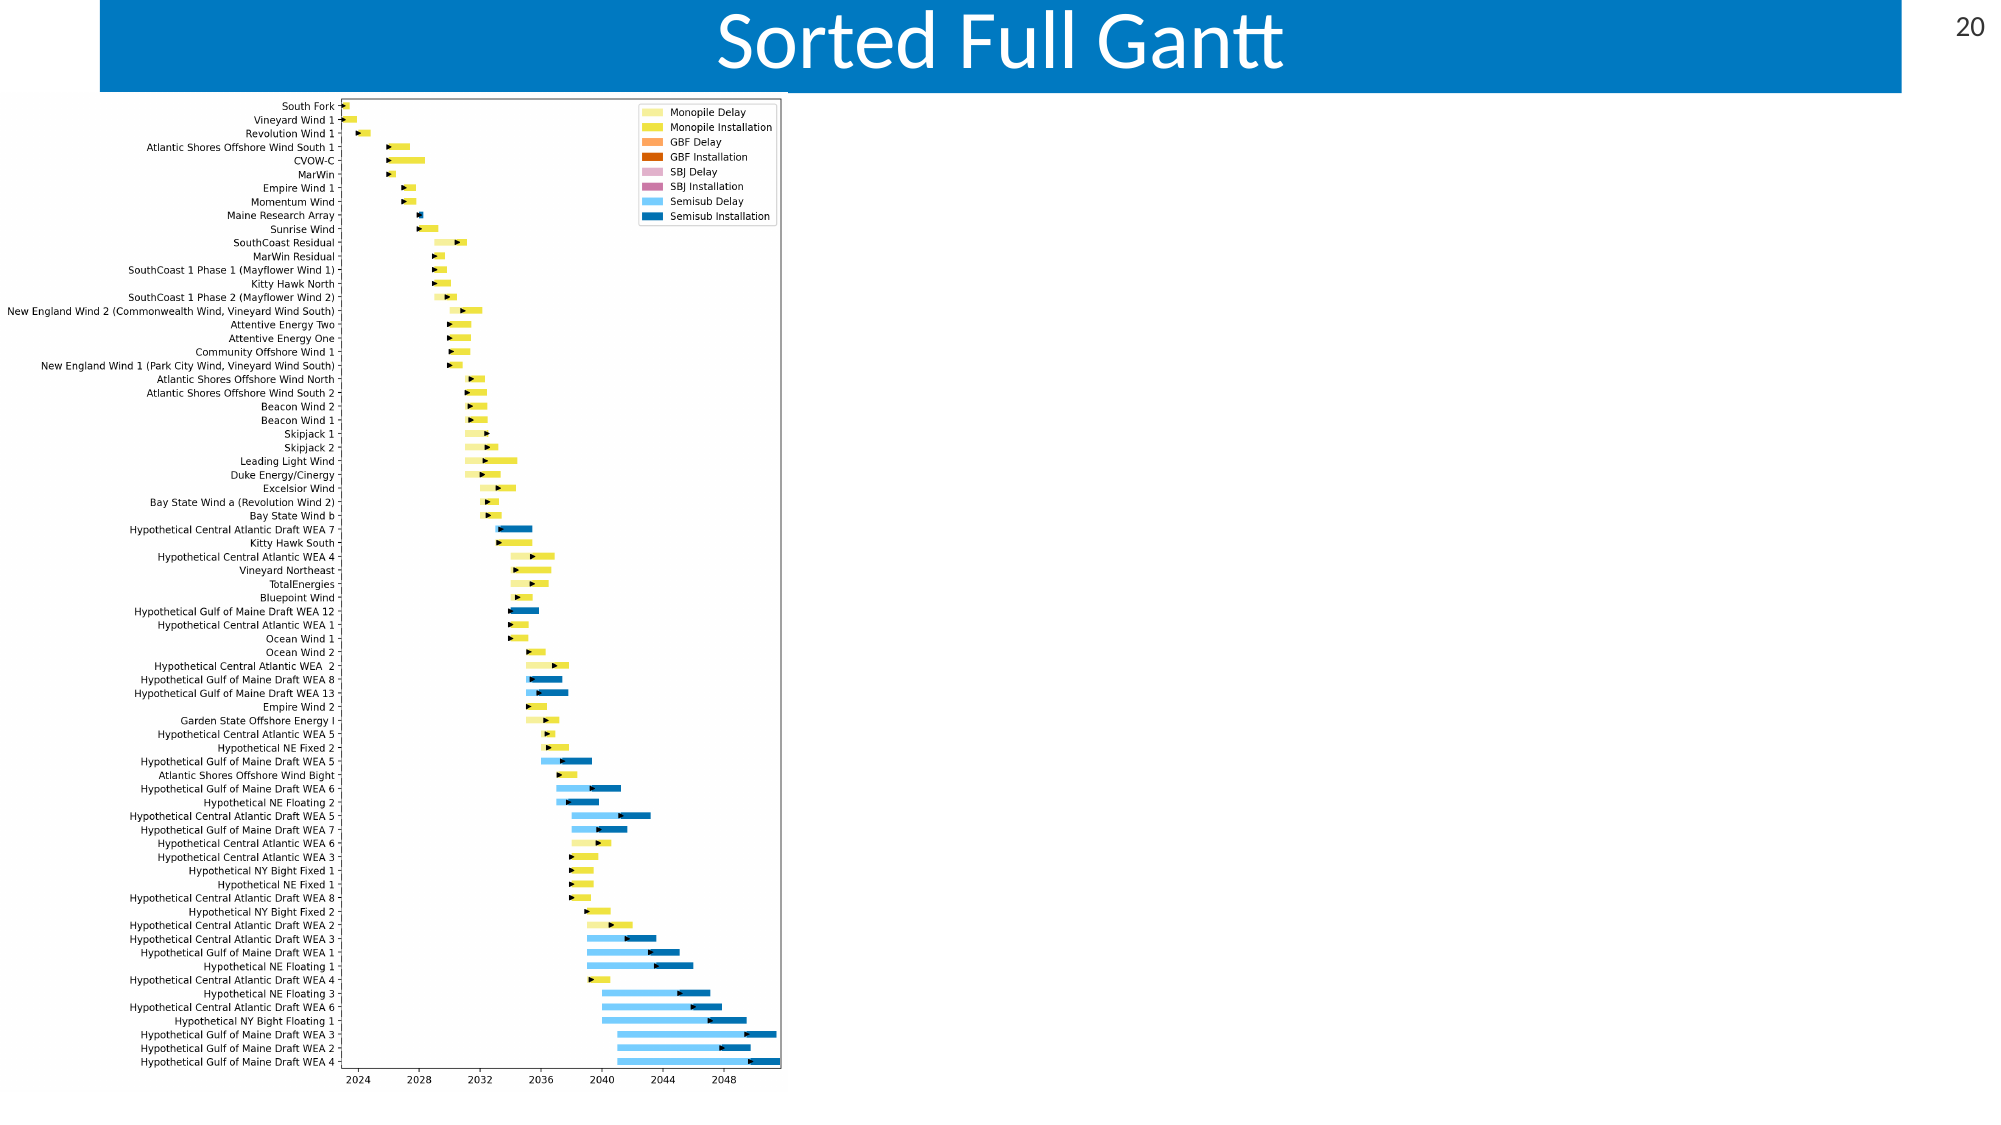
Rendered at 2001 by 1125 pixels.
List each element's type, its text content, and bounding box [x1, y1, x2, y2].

picture [0, 92, 788, 1093]
title Sorted Full Gantt [99, 0, 1902, 94]
